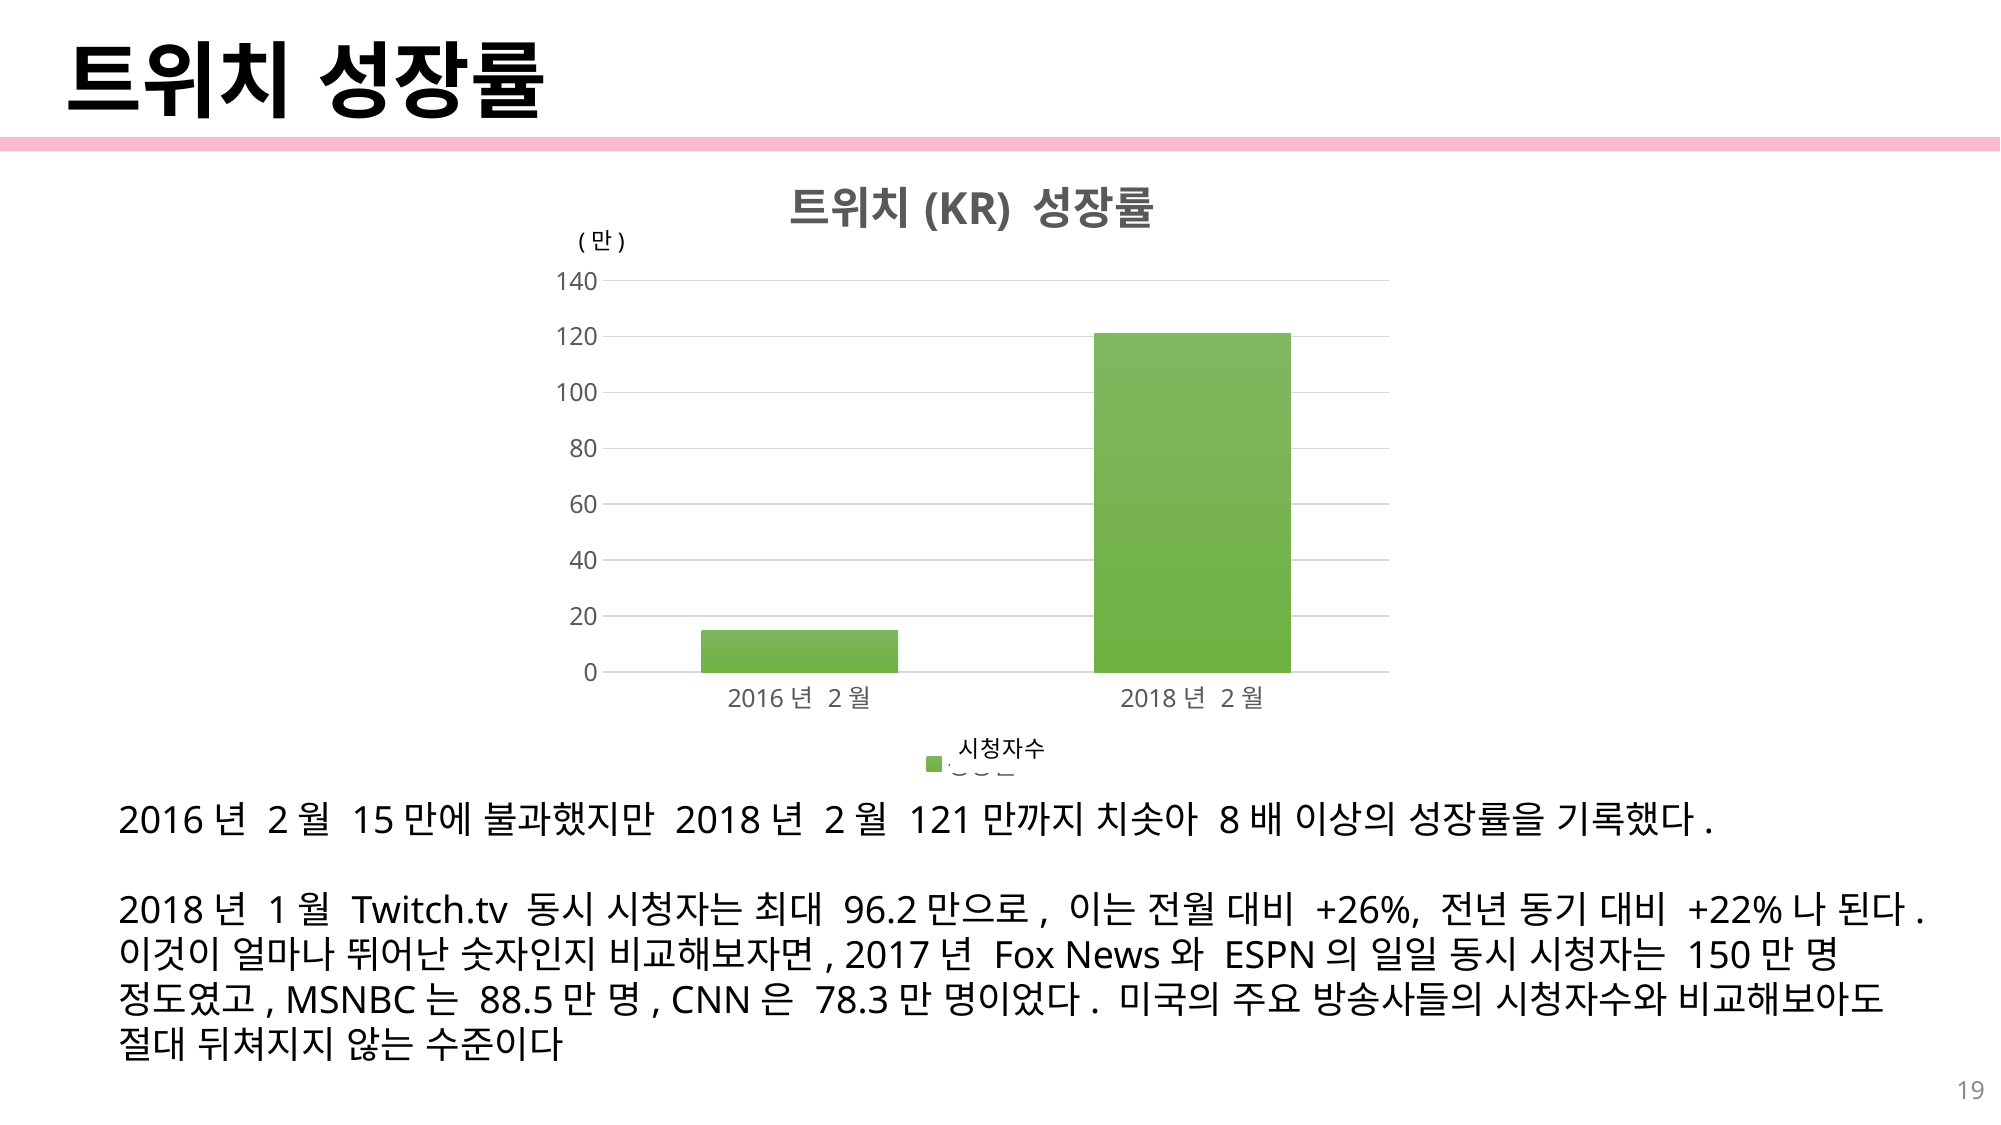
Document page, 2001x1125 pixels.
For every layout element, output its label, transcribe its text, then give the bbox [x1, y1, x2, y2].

text_box 트위치 성장률 [50, 21, 563, 136]
text_box [0, 137, 2000, 152]
text_box 2016년 2월 15만에 불과했지만 2018년 2월 121만까지 치솟아 8배 이상의 성장률을 기록했다. 2018년 1월 Twitch.tv 동시 시청자는 최대 96.2만으로, 이는 전월 대비 +26%, 전년 동기 대비 +22%나 된다. 이것이 얼마나 뛰어난 숫자인지 비교해보자면, 2017년 Fox News와 ESPN의 일일 동시 시청자는 150만 명 정도였고, MSNBC는 88.5만 명, CNN은 78.3만 명이었다. 미국의 주요 방송사들의 시청자수와 비교해보아도 절대 뒤쳐지지 않는 수준이다 [103, 788, 1941, 1074]
slide_number 19 [1550, 1061, 2000, 1121]
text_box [537, 140, 1407, 789]
